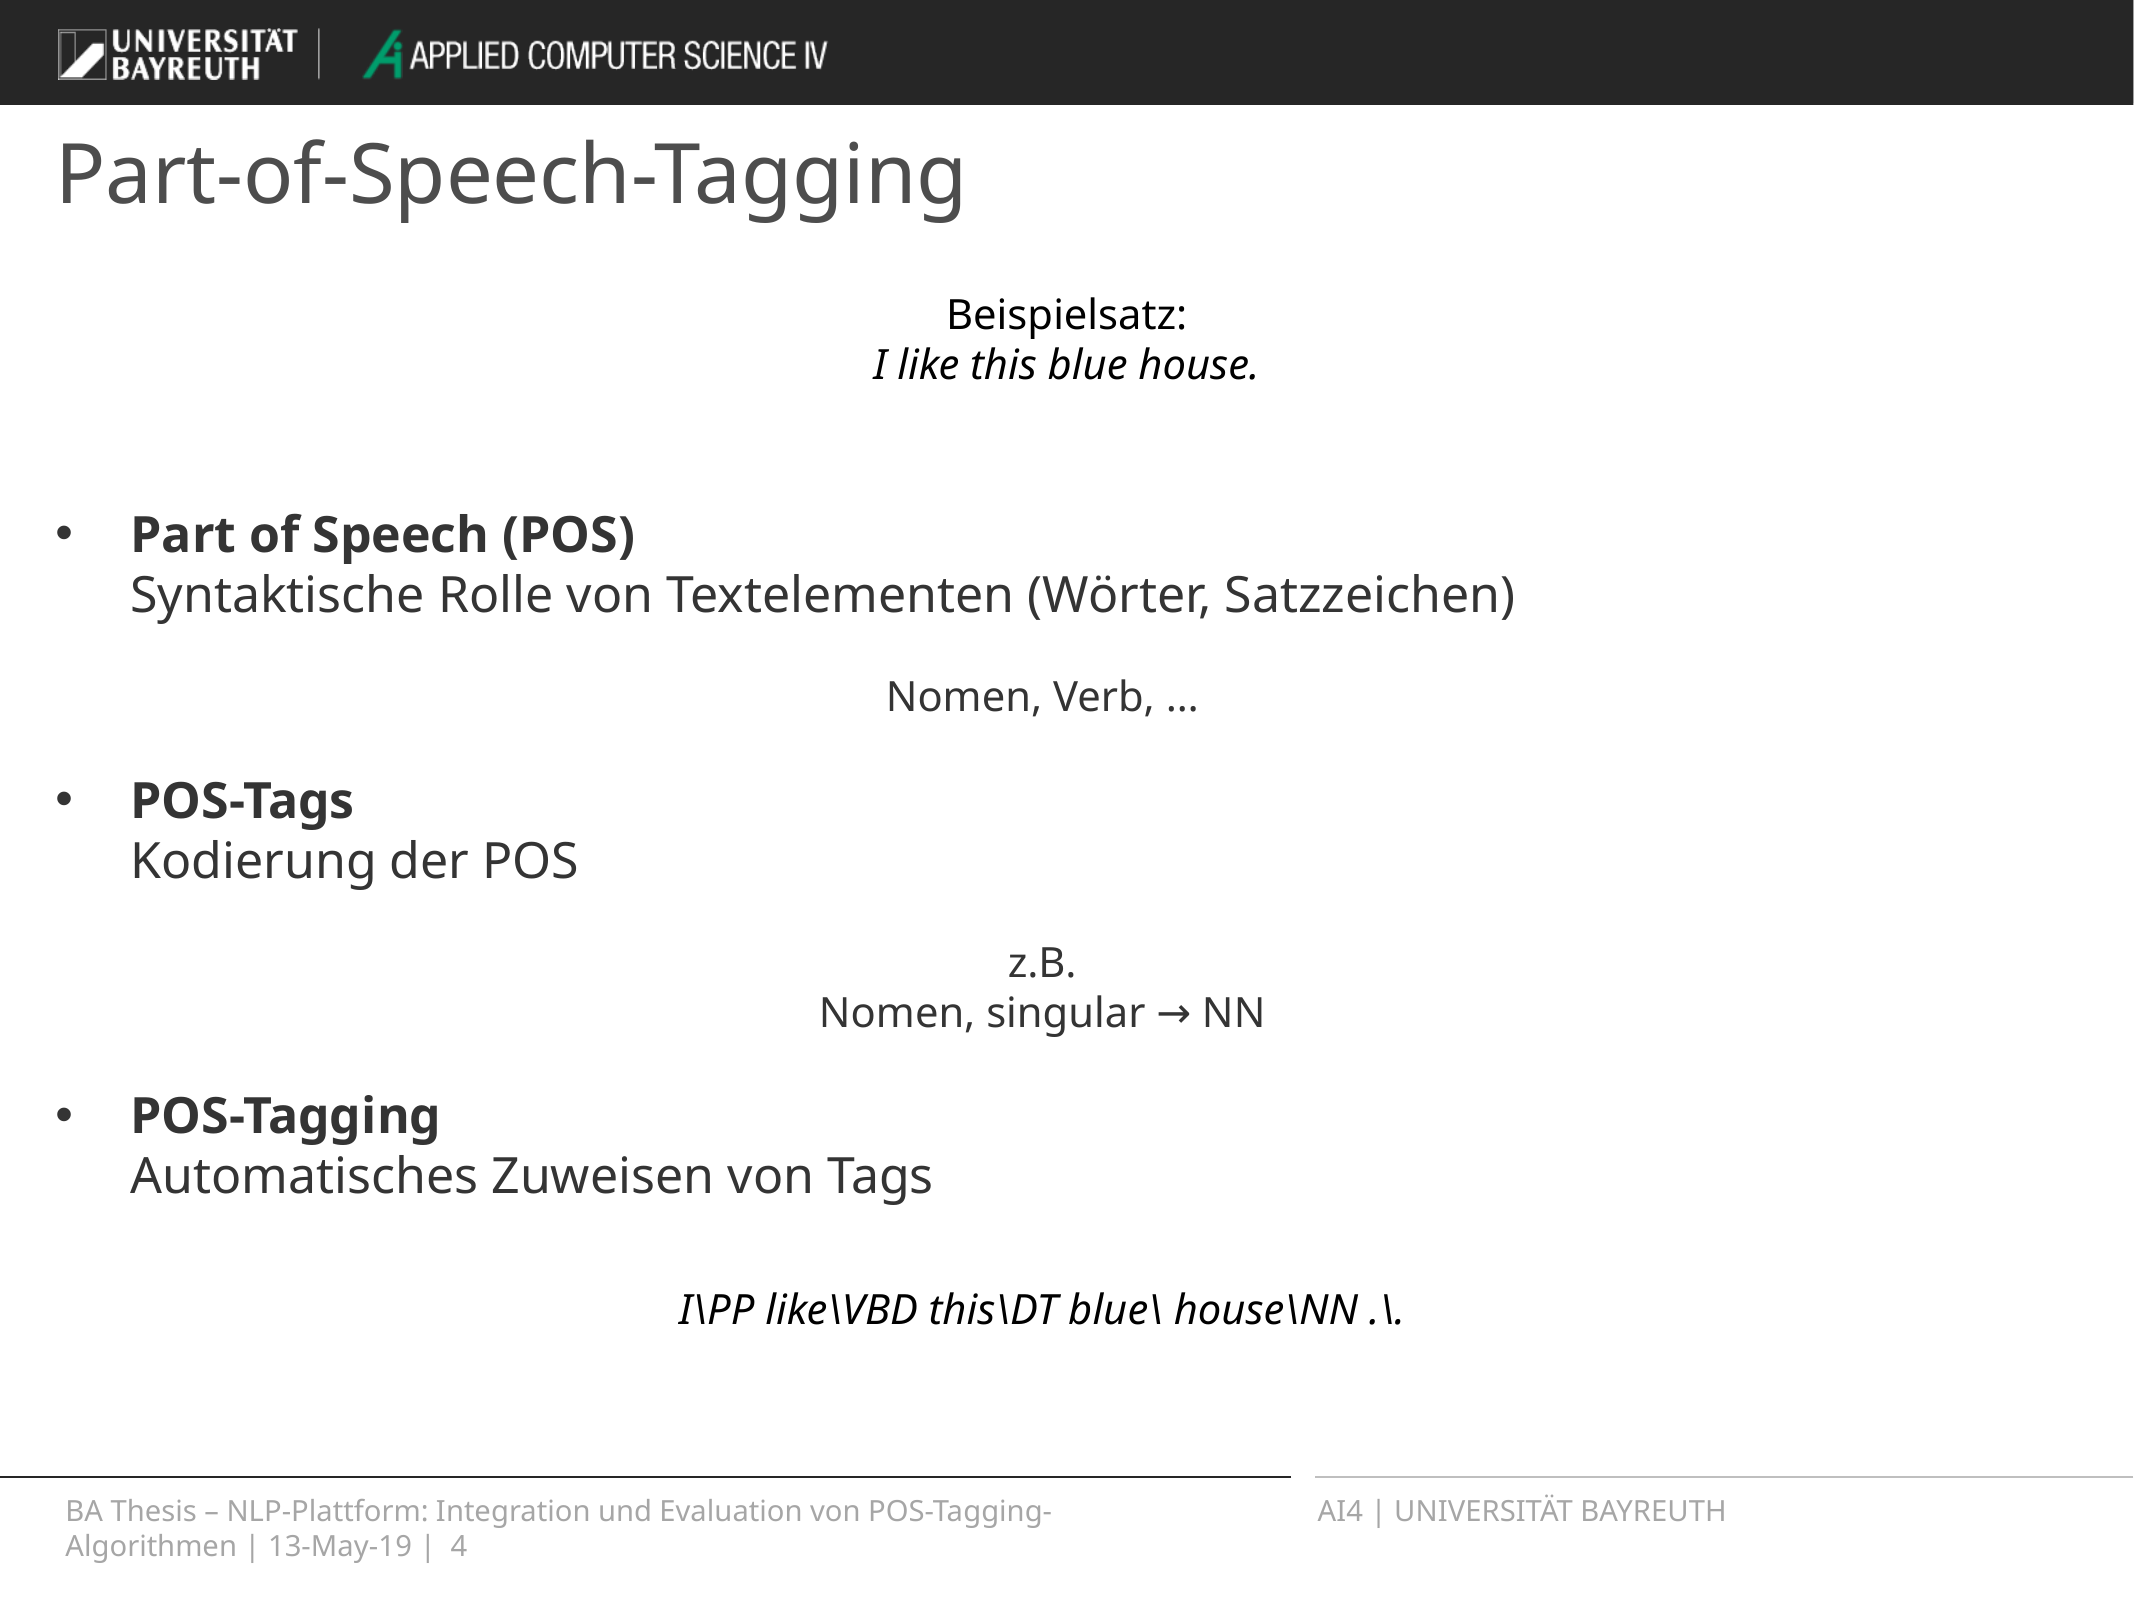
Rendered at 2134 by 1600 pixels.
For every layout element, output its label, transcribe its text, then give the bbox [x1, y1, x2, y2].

text_box I\PP like\VBD this\DT blue\ house\NN .\. [664, 1225, 1421, 1390]
picture [58, 28, 335, 80]
picture [357, 27, 831, 82]
title Part-of-Speech-Tagging [49, 107, 2040, 233]
list Part of Speech (POS) Syntaktische Rolle von Textelementen (Wörter, Satzzeichen) Nomen, Verb, … POS-Tags Kodierung der POS z.B. Nomen, singular → NN POS-Tagging Automatisches Zuweisen von Tags [49, 280, 2036, 1427]
text_box Beispielsatz: I like this blue house. [858, 280, 1275, 446]
